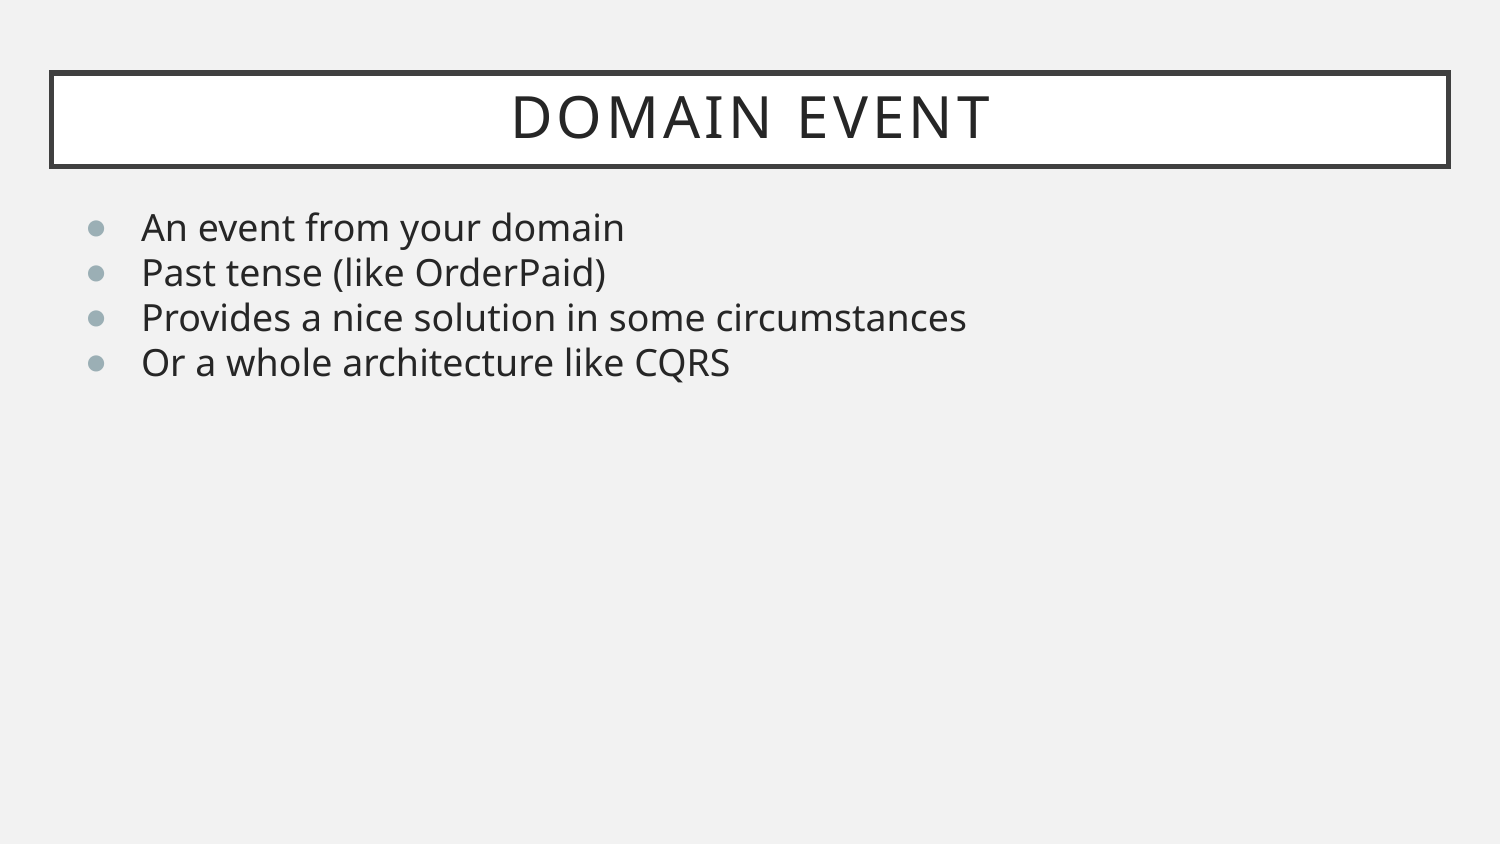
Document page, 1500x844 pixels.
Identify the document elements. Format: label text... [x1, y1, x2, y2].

title Domain Event [49, 70, 1451, 169]
list An event from your domain Past tense (like OrderPaid) Provides a nice solution in some circumstances Or a whole architecture like CQRS [51, 189, 1449, 750]
